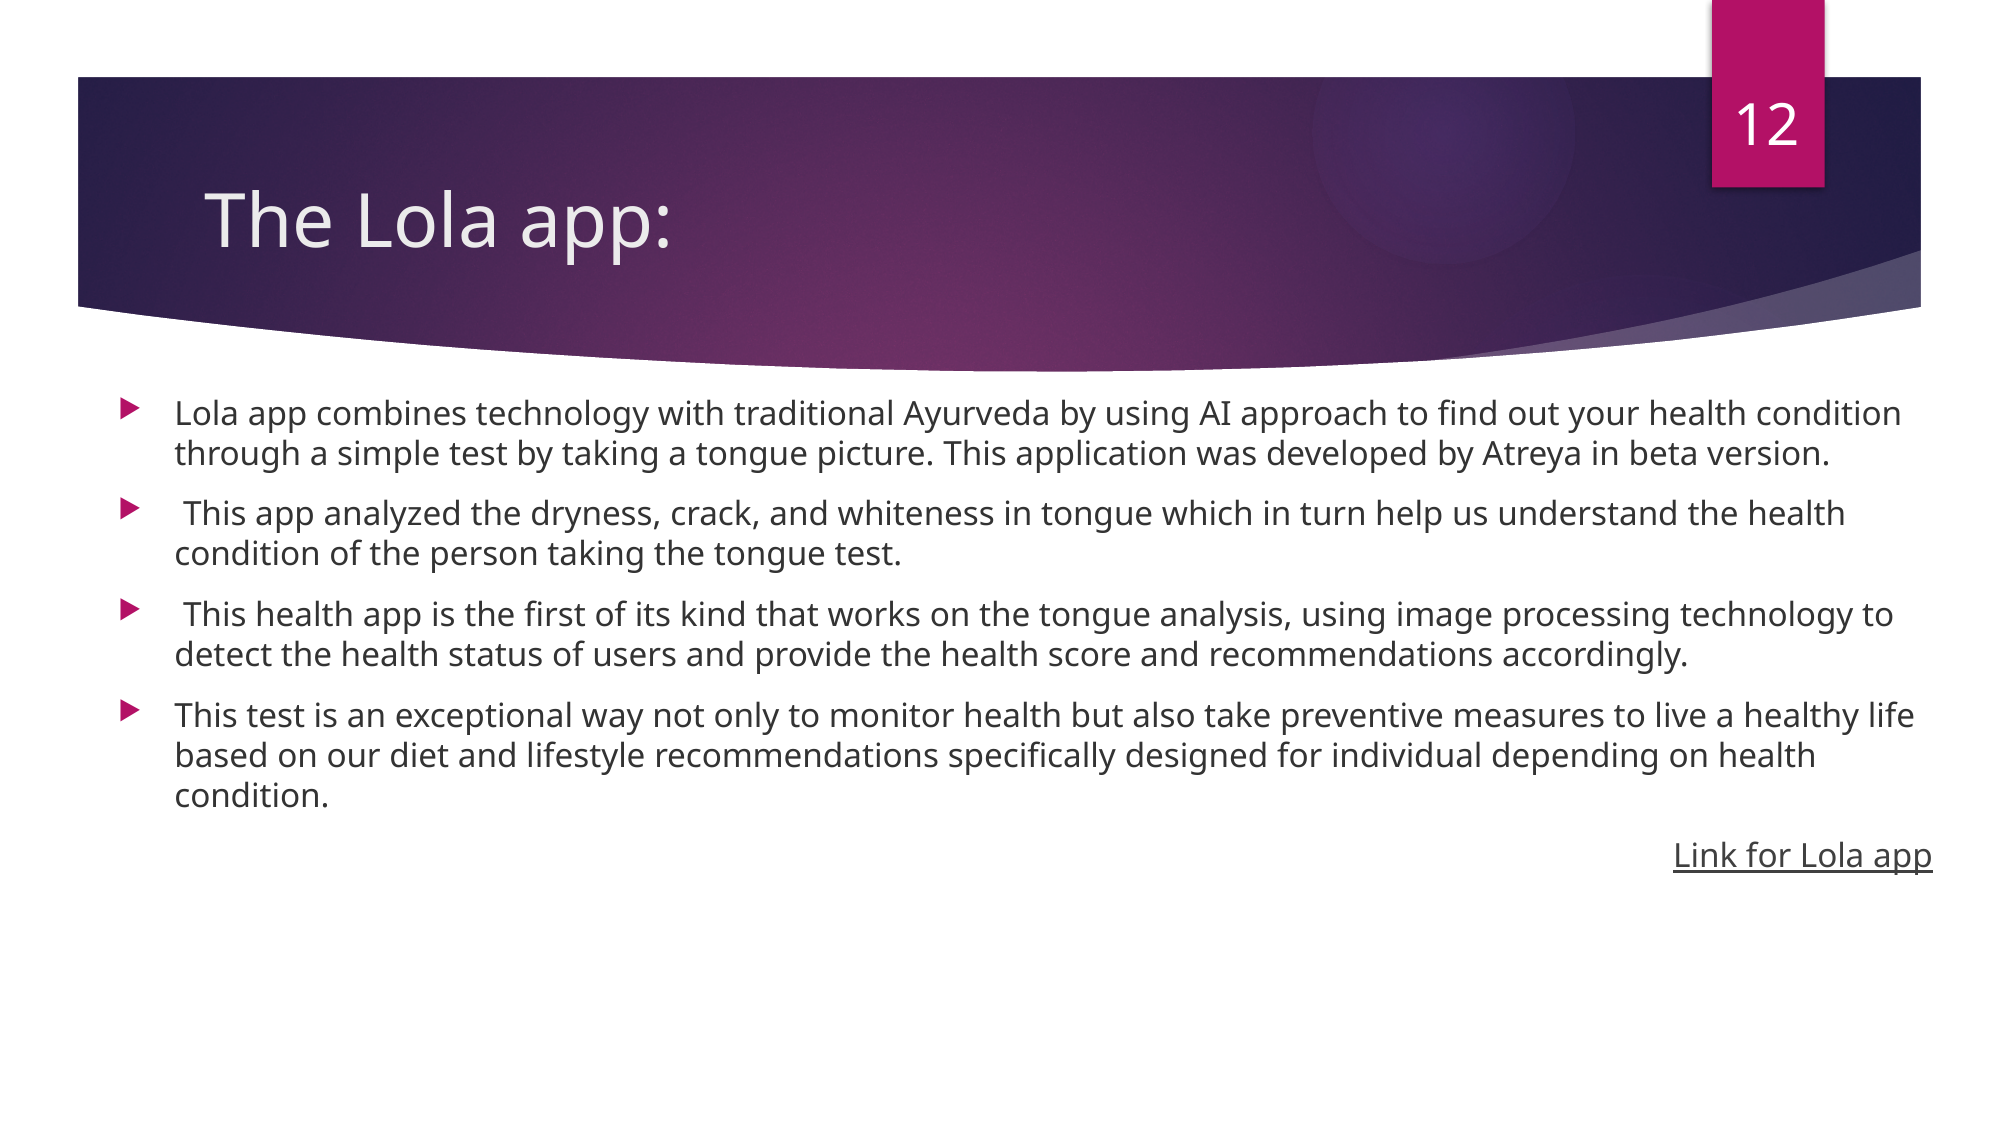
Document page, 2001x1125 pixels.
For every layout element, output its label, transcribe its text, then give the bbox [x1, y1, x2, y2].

title The Lola app: [189, 159, 1627, 276]
slide_number 12 [1698, 48, 1836, 175]
list Lola app combines technology with traditional Ayurveda by using AI approach to find out your health condition through a simple test by taking a tongue picture. This application was developed by Atreya in beta version. This app analyzed the dryness, crack, and whiteness in tongue which in turn help us understand the health condition of the person taking the tongue test. This health app is the first of its kind that works on the tongue analysis, using image processing technology to detect the health status of users and provide the health score and recommendations accordingly. This test is an exceptional way not only to monitor health but also take preventive measures to live a healthy life based on our diet and lifestyle recommendations specifically designed for individual depending on health condition. Link for Lola app [103, 384, 1949, 977]
